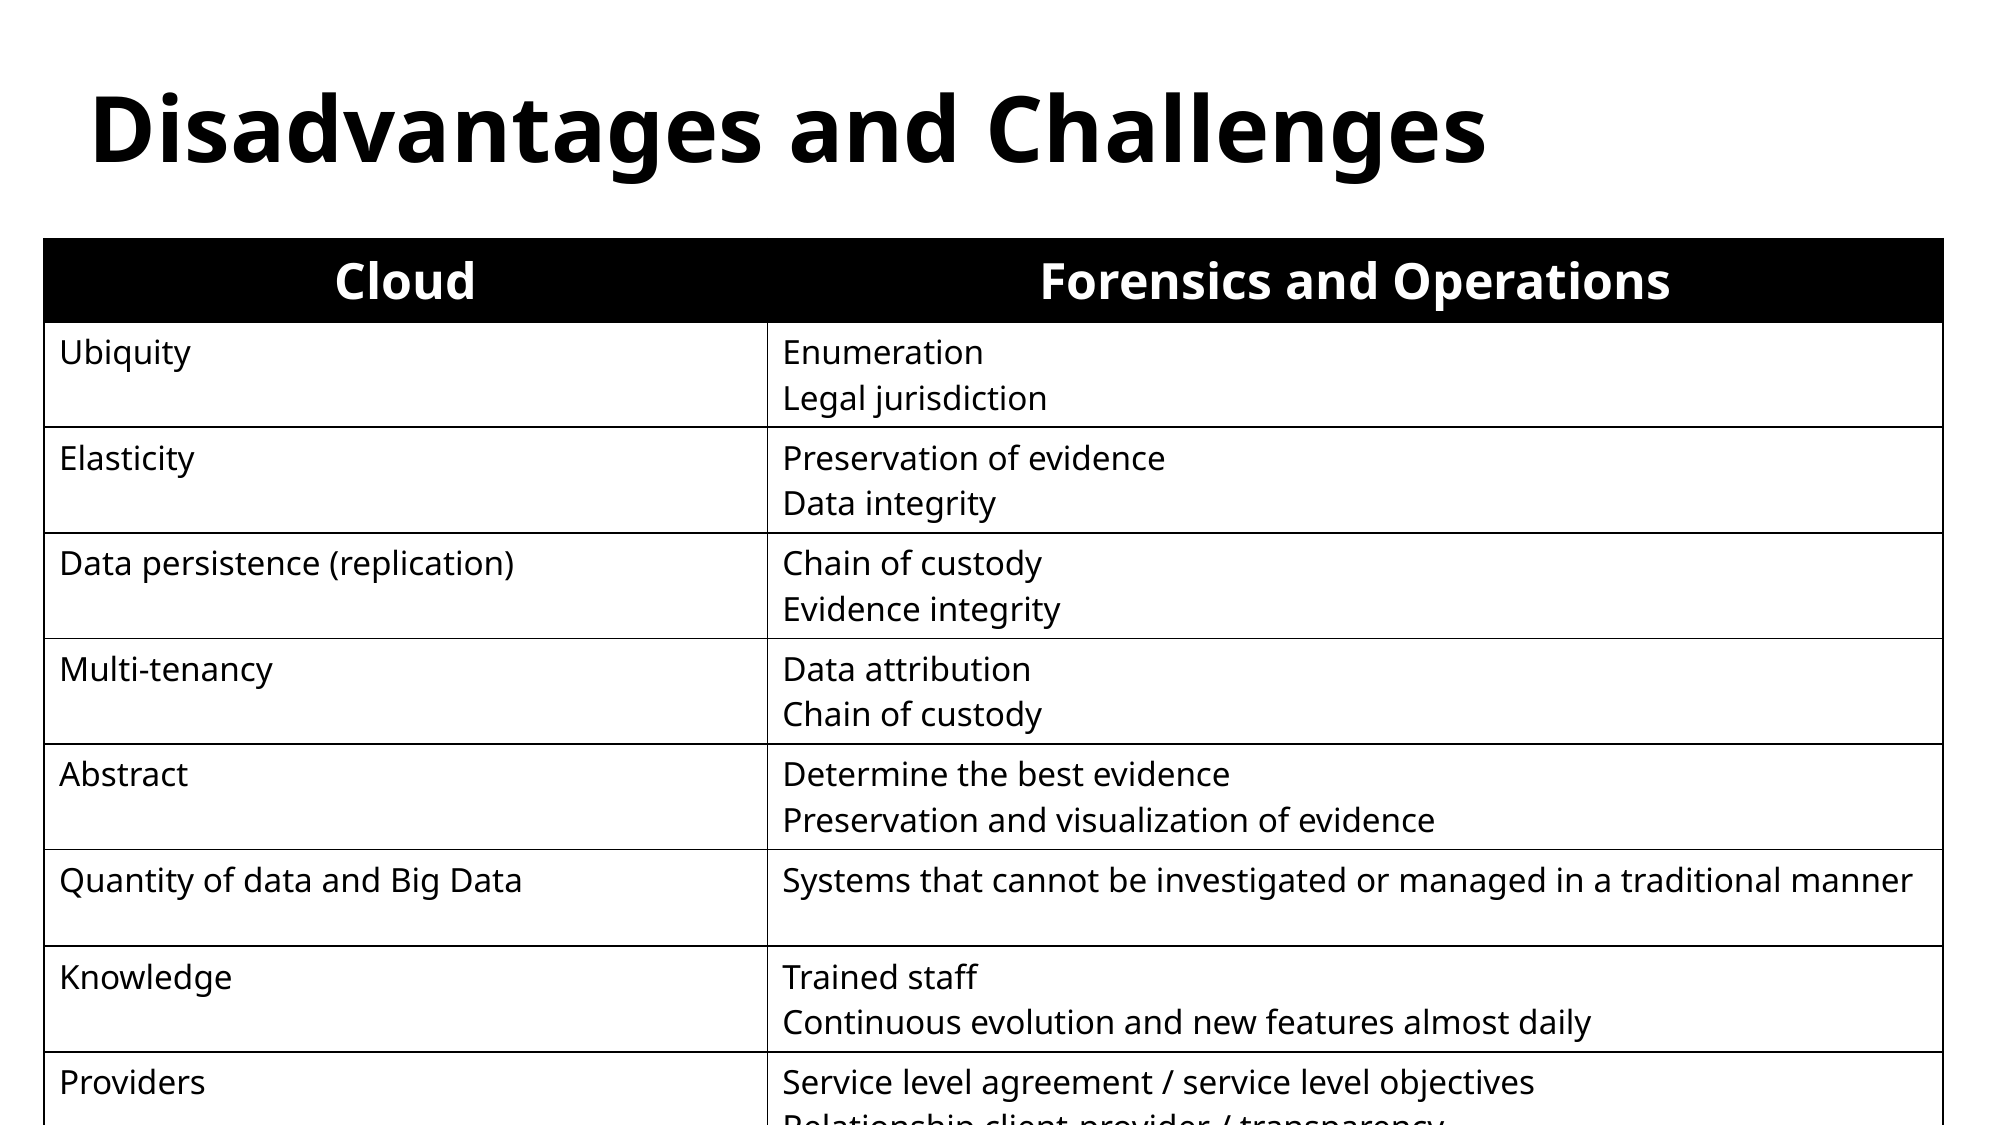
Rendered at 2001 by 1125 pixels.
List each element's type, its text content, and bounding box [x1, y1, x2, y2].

table_cell Data persistence (replication) [45, 534, 767, 638]
table_cell Multi-tenancy [45, 639, 767, 743]
title Disadvantages and Challenges [73, 24, 1799, 238]
table_cell Trained staff Continuous evolution and new features almost daily [768, 947, 1942, 1051]
table_cell Elasticity [45, 428, 767, 532]
table_cell Service level agreement / service level objectives Relationship client-provider / transparency [768, 1053, 1942, 1125]
table_cell Quantity of data and Big Data [45, 850, 767, 945]
table_cell Determine the best evidence Preservation and visualization of evidence [768, 745, 1942, 849]
table_cell Systems that cannot be investigated or managed in a traditional manner [768, 850, 1942, 945]
table_cell Data attribution Chain of custody [768, 639, 1942, 743]
table_cell Preservation of evidence Data integrity [768, 428, 1942, 532]
table_cell Knowledge [45, 947, 767, 1051]
table_cell Ubiquity [45, 323, 767, 426]
table_cell Enumeration Legal jurisdiction [768, 323, 1942, 426]
table_header Forensics and Operations [768, 239, 1942, 321]
table_cell Providers [45, 1053, 767, 1125]
table_header Cloud [45, 239, 767, 321]
table_cell Chain of custody Evidence integrity [768, 534, 1942, 638]
table_cell Abstract [45, 745, 767, 849]
